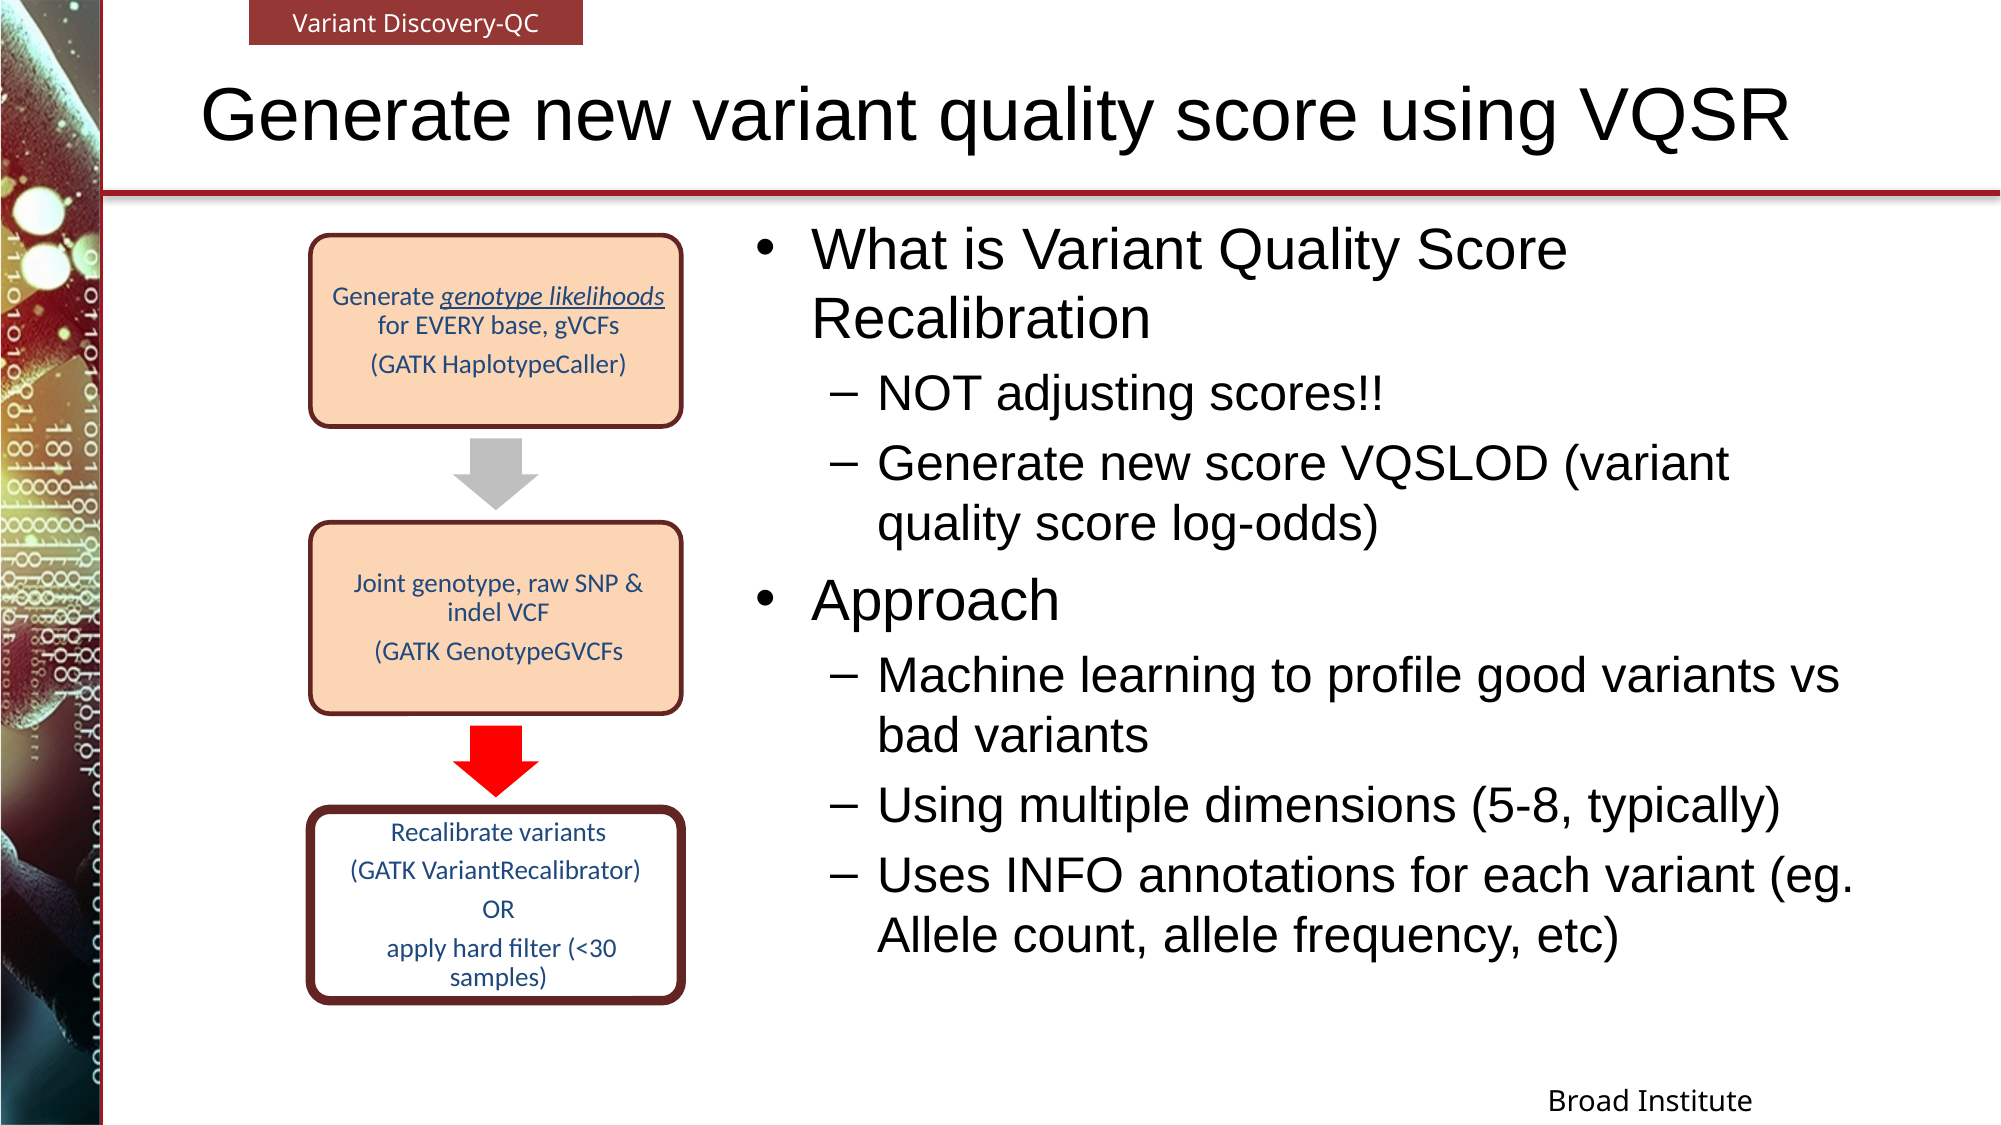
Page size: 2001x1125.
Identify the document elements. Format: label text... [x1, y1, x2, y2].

picture [1, 1, 99, 1124]
text_box Broad Institute [1533, 1074, 1769, 1125]
list What is Variant Quality Score Recalibration NOT adjusting scores!! Generate new score VQSLOD (variant quality score log-odds) Approach Machine learning to profile good variants vs bad variants Using multiple dimensions (5-8, typically) Uses INFO annotations for each variant (eg. Allele count, allele frequency, etc) [740, 203, 1890, 1001]
title Generate new variant quality score using VQSR [185, 46, 1977, 175]
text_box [275, 234, 717, 1001]
text_box Variant Discovery-QC [249, 0, 583, 45]
